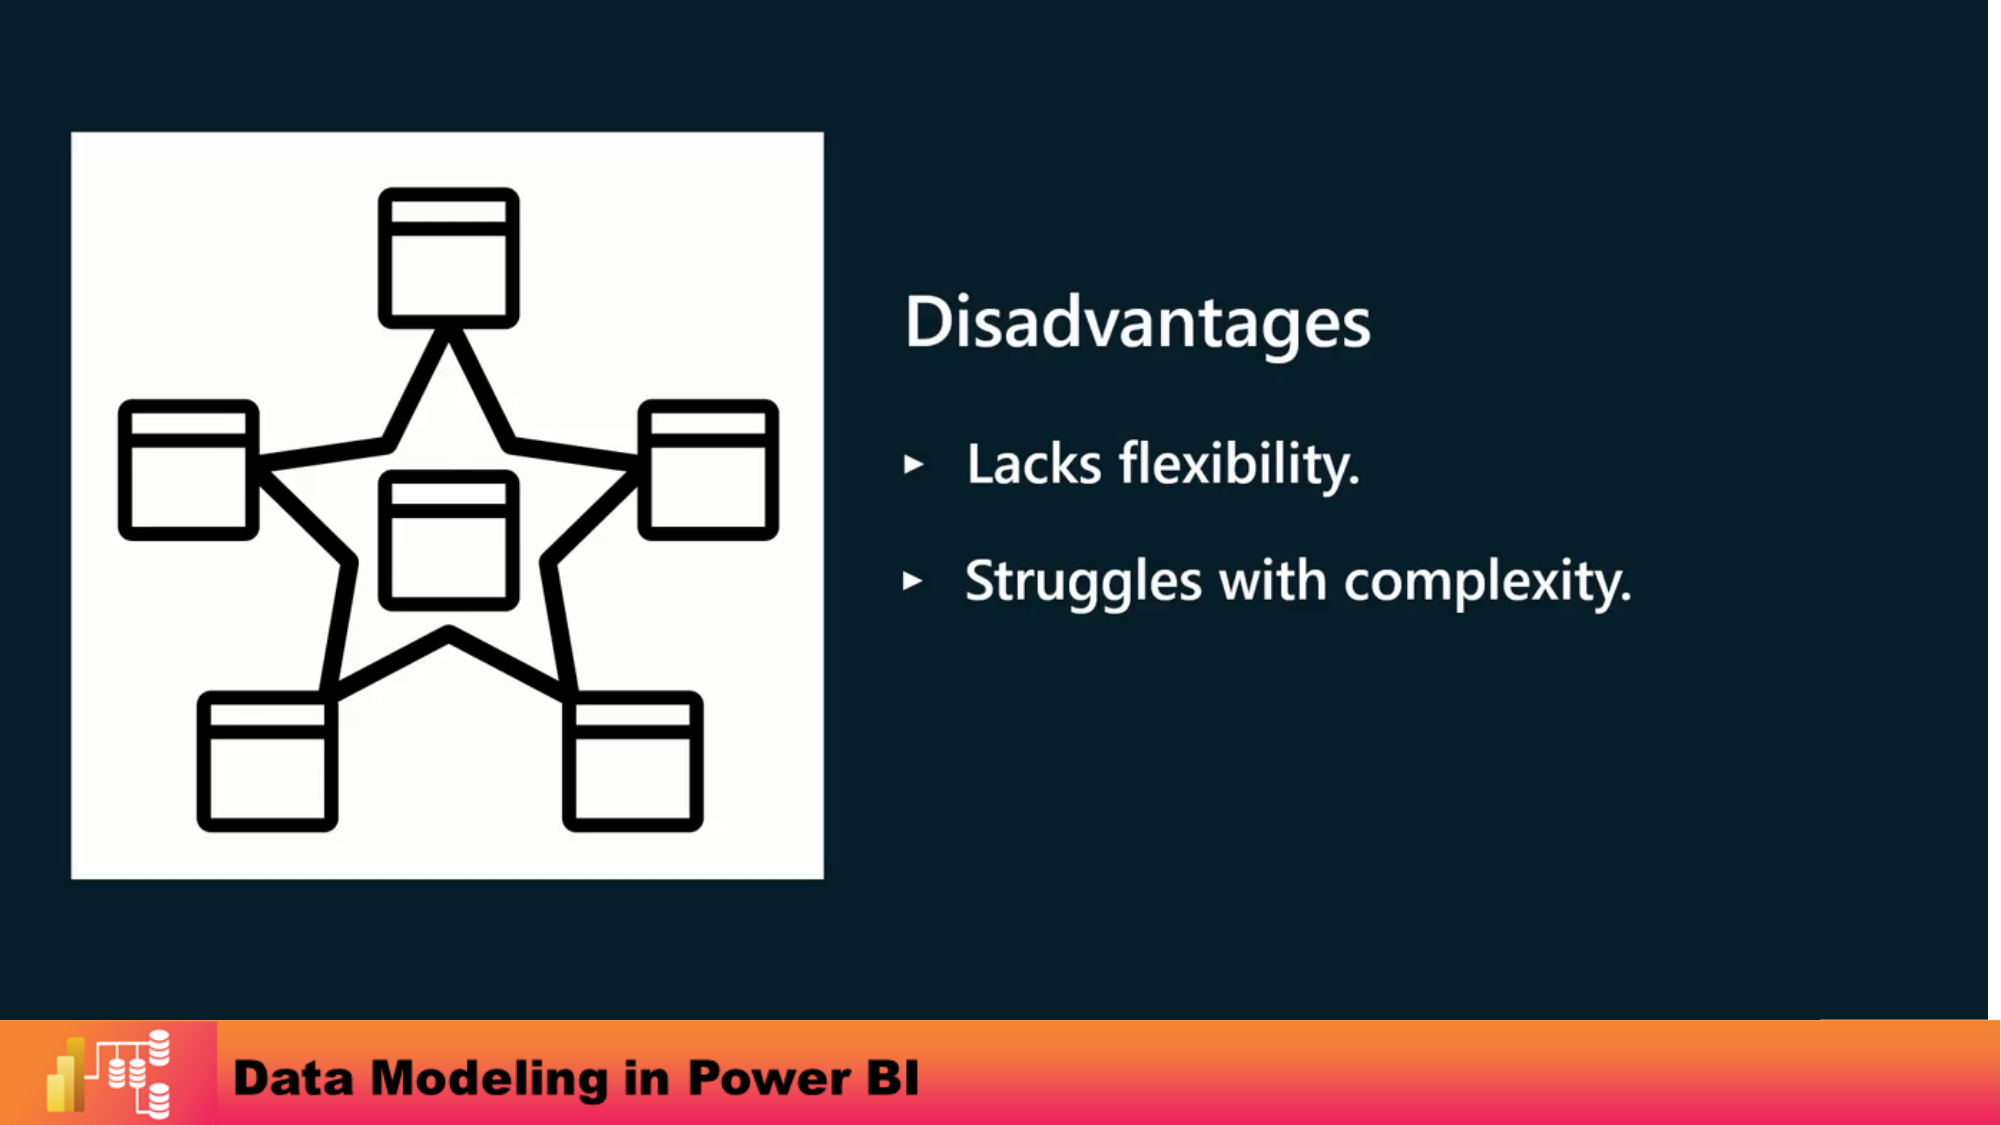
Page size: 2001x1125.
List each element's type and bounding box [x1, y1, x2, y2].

picture [0, 0, 2001, 1125]
text_box [0, 0, 1988, 1020]
